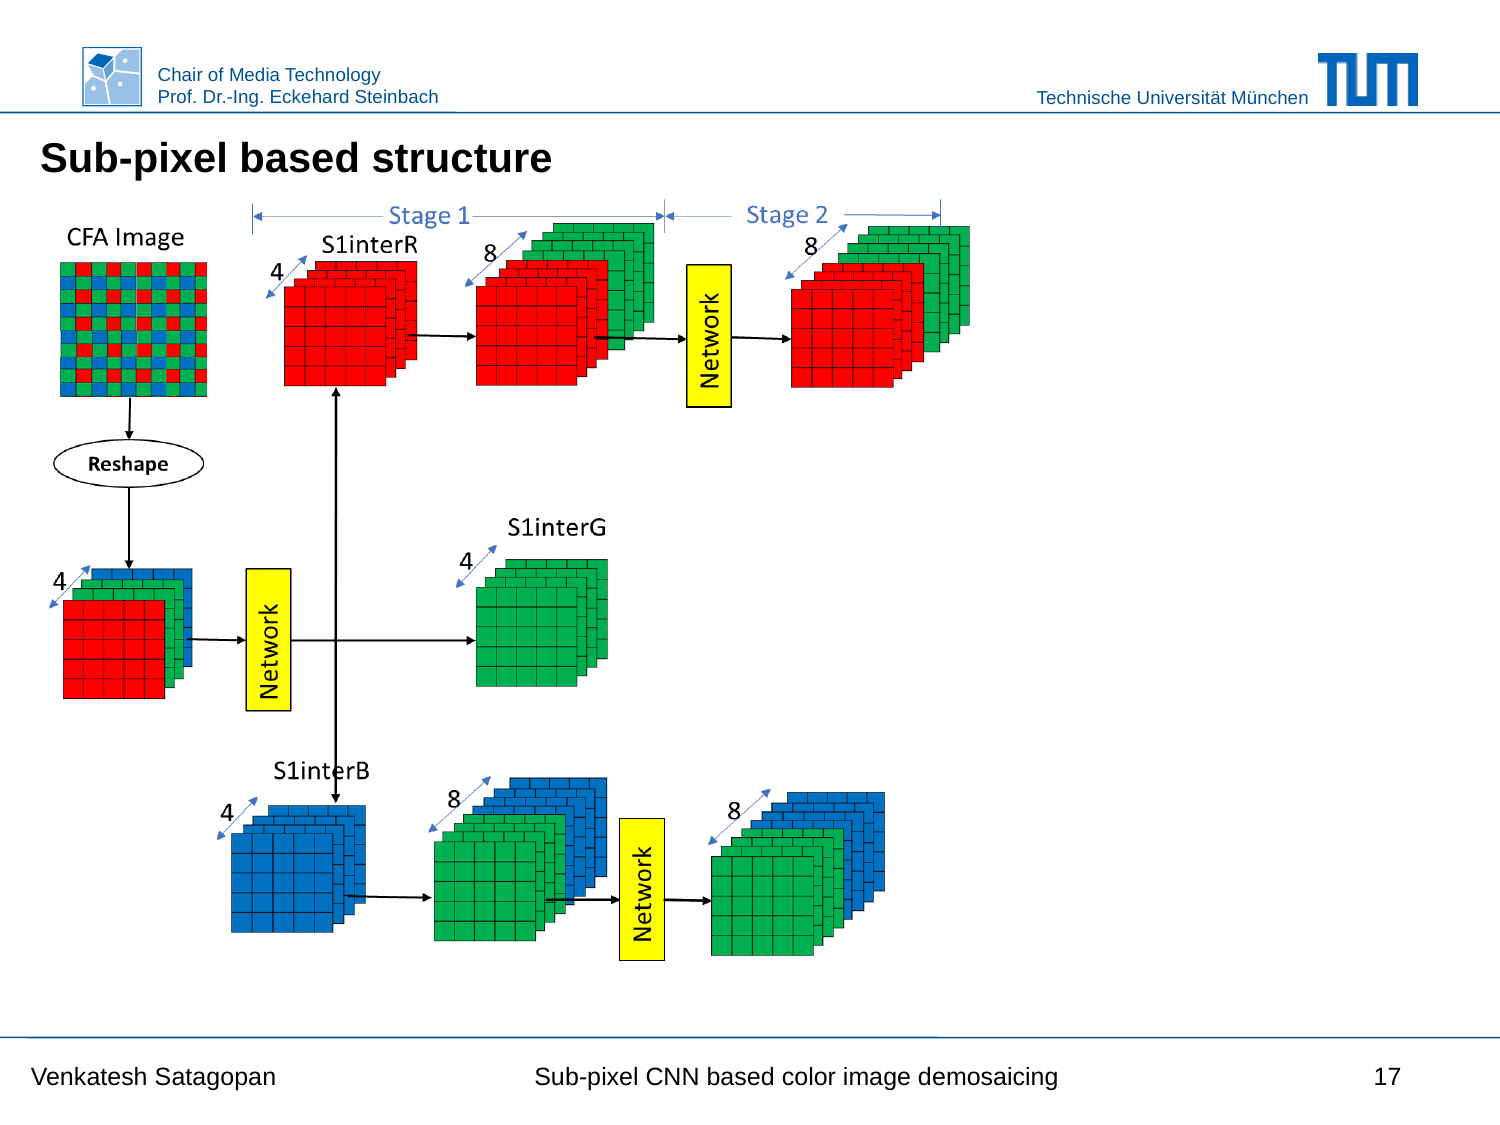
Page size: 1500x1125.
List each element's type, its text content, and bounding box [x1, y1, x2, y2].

picture [35, 188, 970, 961]
footer Venkatesh Satagopan Sub-pixel CNN based color image demosaicing [15, 1049, 1190, 1101]
slide_number 17 [1219, 1049, 1417, 1101]
picture [1318, 53, 1418, 106]
text_box Sub-pixel based structure [25, 123, 713, 189]
